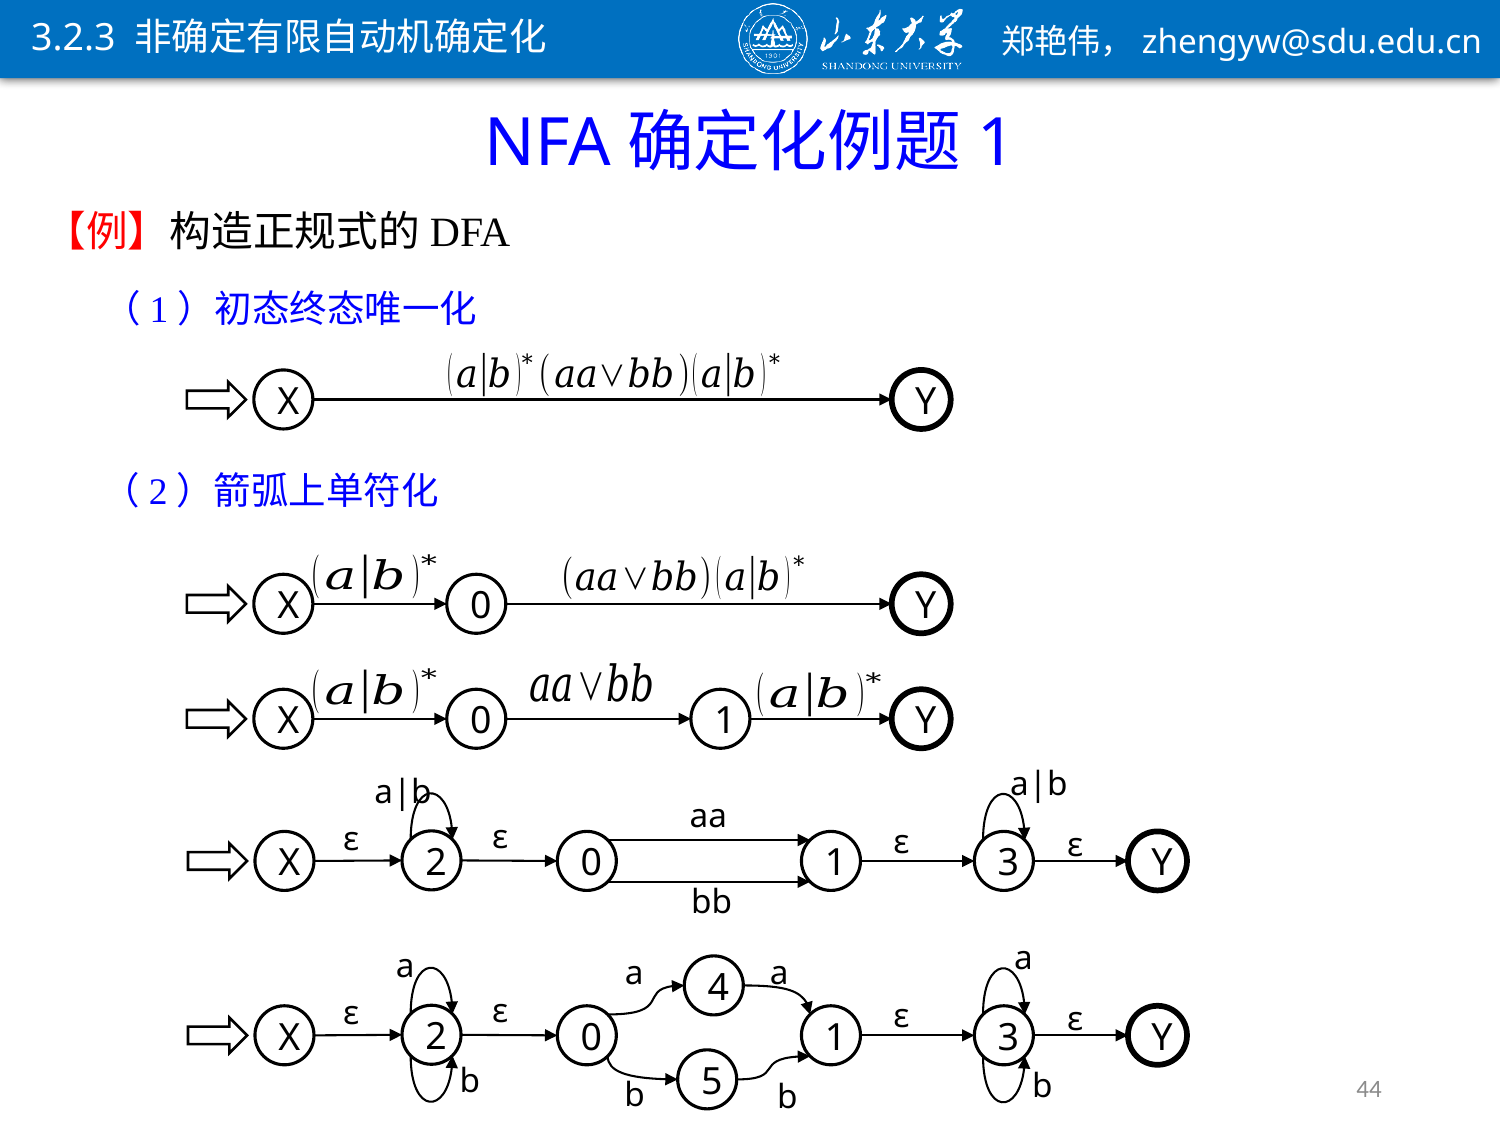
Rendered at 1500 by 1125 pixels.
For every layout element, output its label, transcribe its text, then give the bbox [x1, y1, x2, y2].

text_box （2）箭弧上单符化 [28, 436, 1482, 520]
text_box NFA确定化例题1 [0, 91, 1500, 187]
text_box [186, 544, 951, 634]
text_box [187, 754, 1187, 928]
slide_number 44 [1187, 1057, 1397, 1118]
text_box 3.2.3 非确定有限自动机确定化 [16, 5, 562, 66]
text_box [187, 928, 1187, 1124]
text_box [186, 343, 951, 429]
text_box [186, 657, 951, 749]
picture [738, 3, 963, 74]
